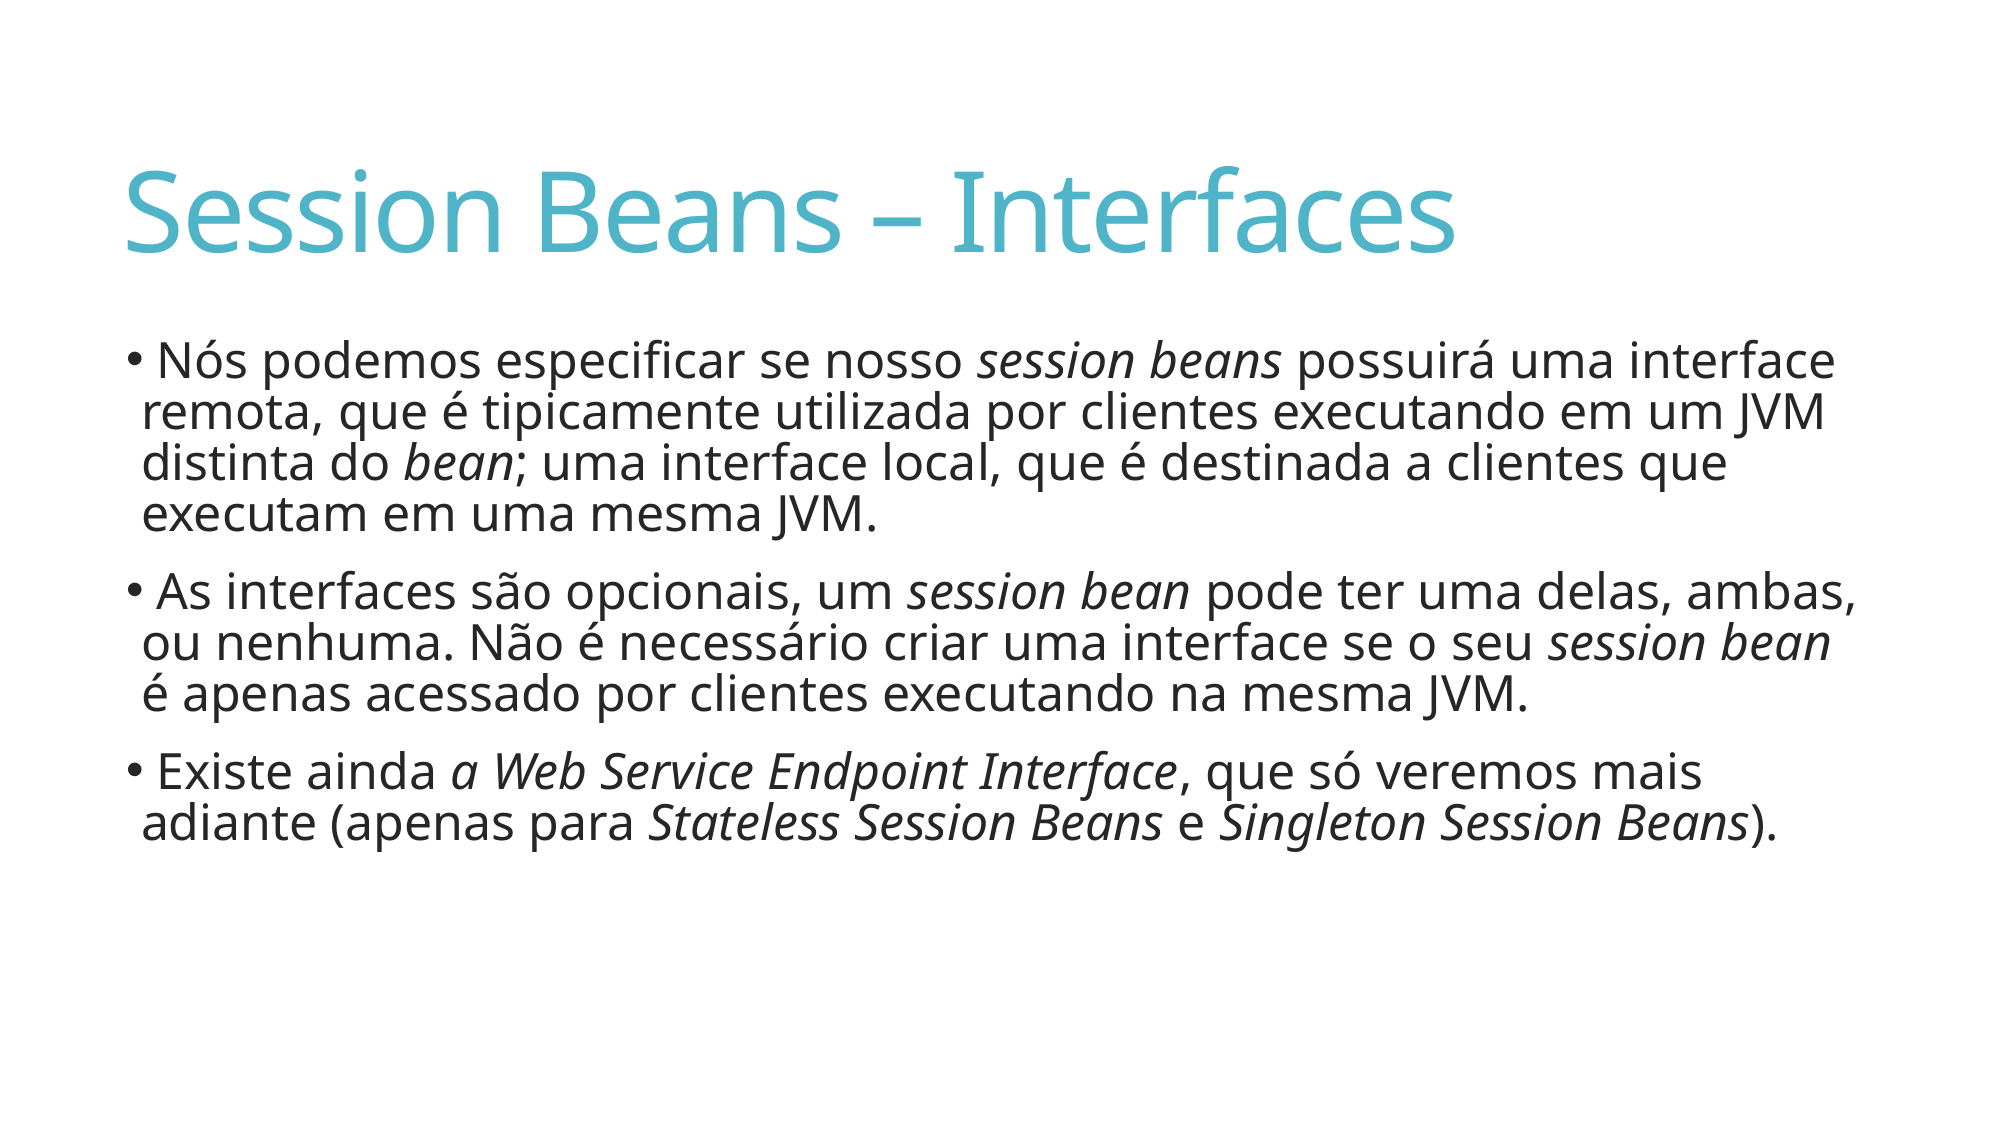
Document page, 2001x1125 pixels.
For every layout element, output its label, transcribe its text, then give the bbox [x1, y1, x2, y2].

title Session Beans – Interfaces [107, 81, 1875, 354]
list Nós podemos especificar se nosso session beans possuirá uma interface remota, que é tipicamente utilizada por clientes executando em um JVM distinta do bean; uma interface local, que é destinada a clientes que executam em uma mesma JVM. As interfaces são opcionais, um session bean pode ter uma delas, ambas, ou nenhuma. Não é necessário criar uma interface se o seu session bean é apenas acessado por clientes executando na mesma JVM. Existe ainda a Web Service Endpoint Interface, que só veremos mais adiante (apenas para Stateless Session Beans e Singleton Session Beans). [111, 329, 1876, 948]
